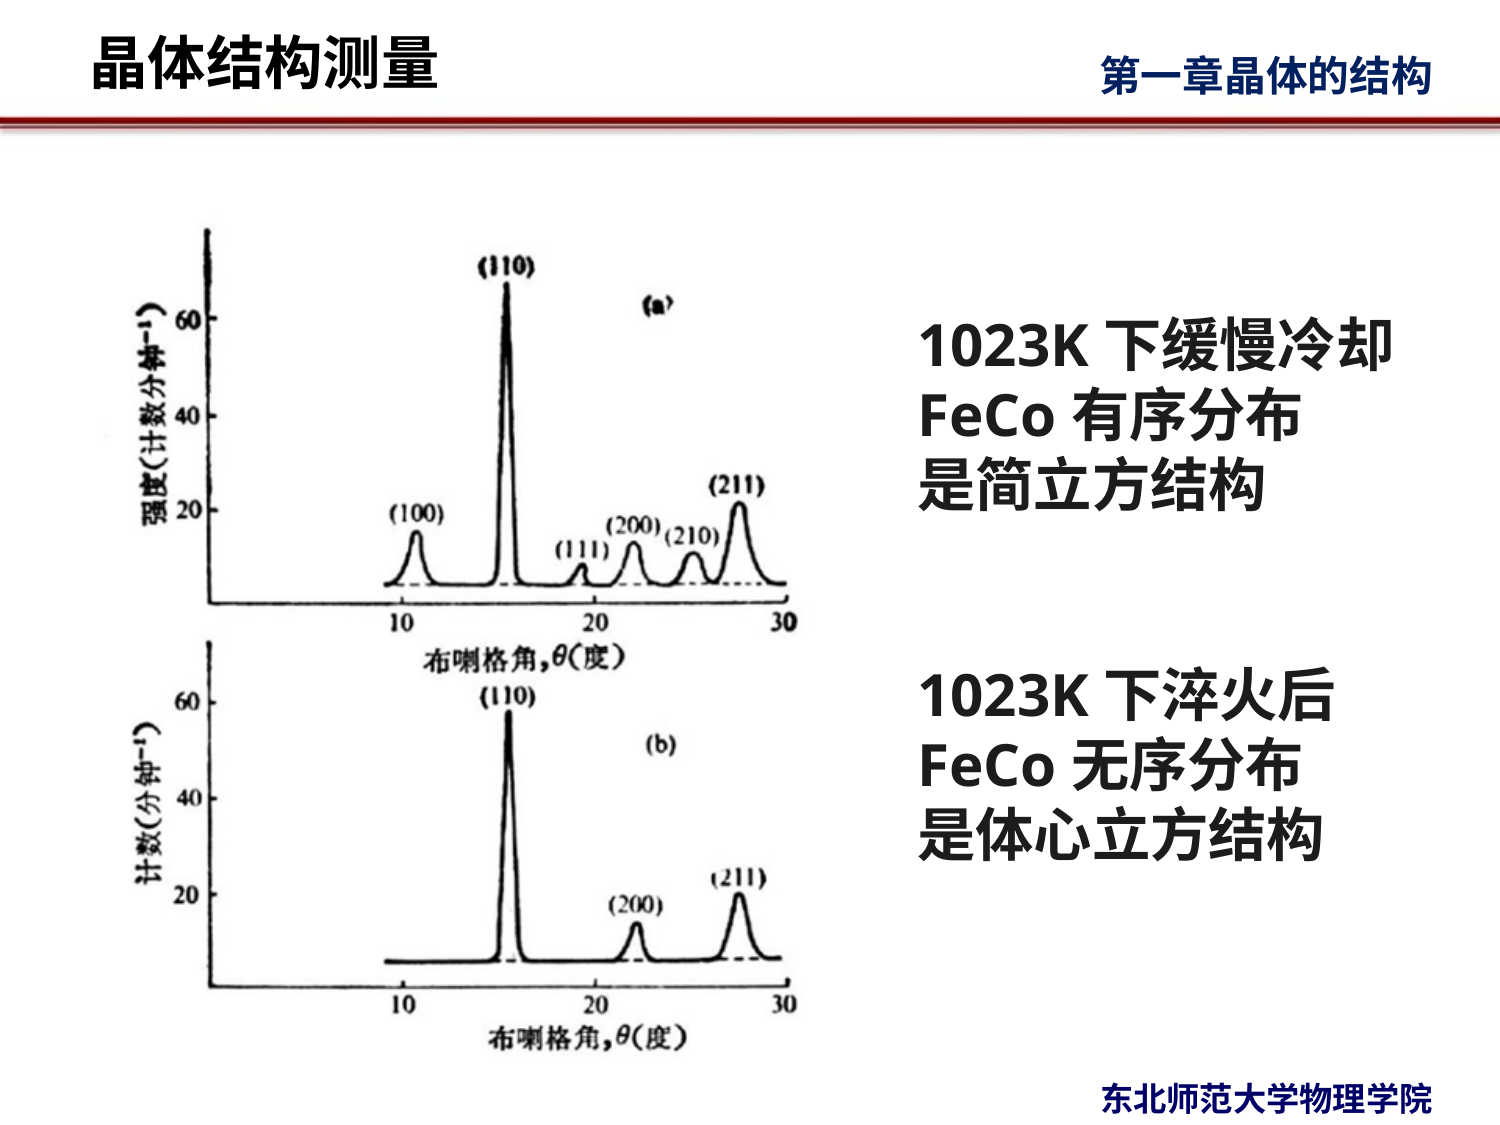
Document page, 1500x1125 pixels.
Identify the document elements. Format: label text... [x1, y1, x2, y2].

text_box 1023K下缓慢冷却 FeCo有序分布 是简立方结构 1023K下淬火后 FeCo无序分布 是体心立方结构 [902, 300, 1410, 876]
picture [0, 0, 1500, 1125]
